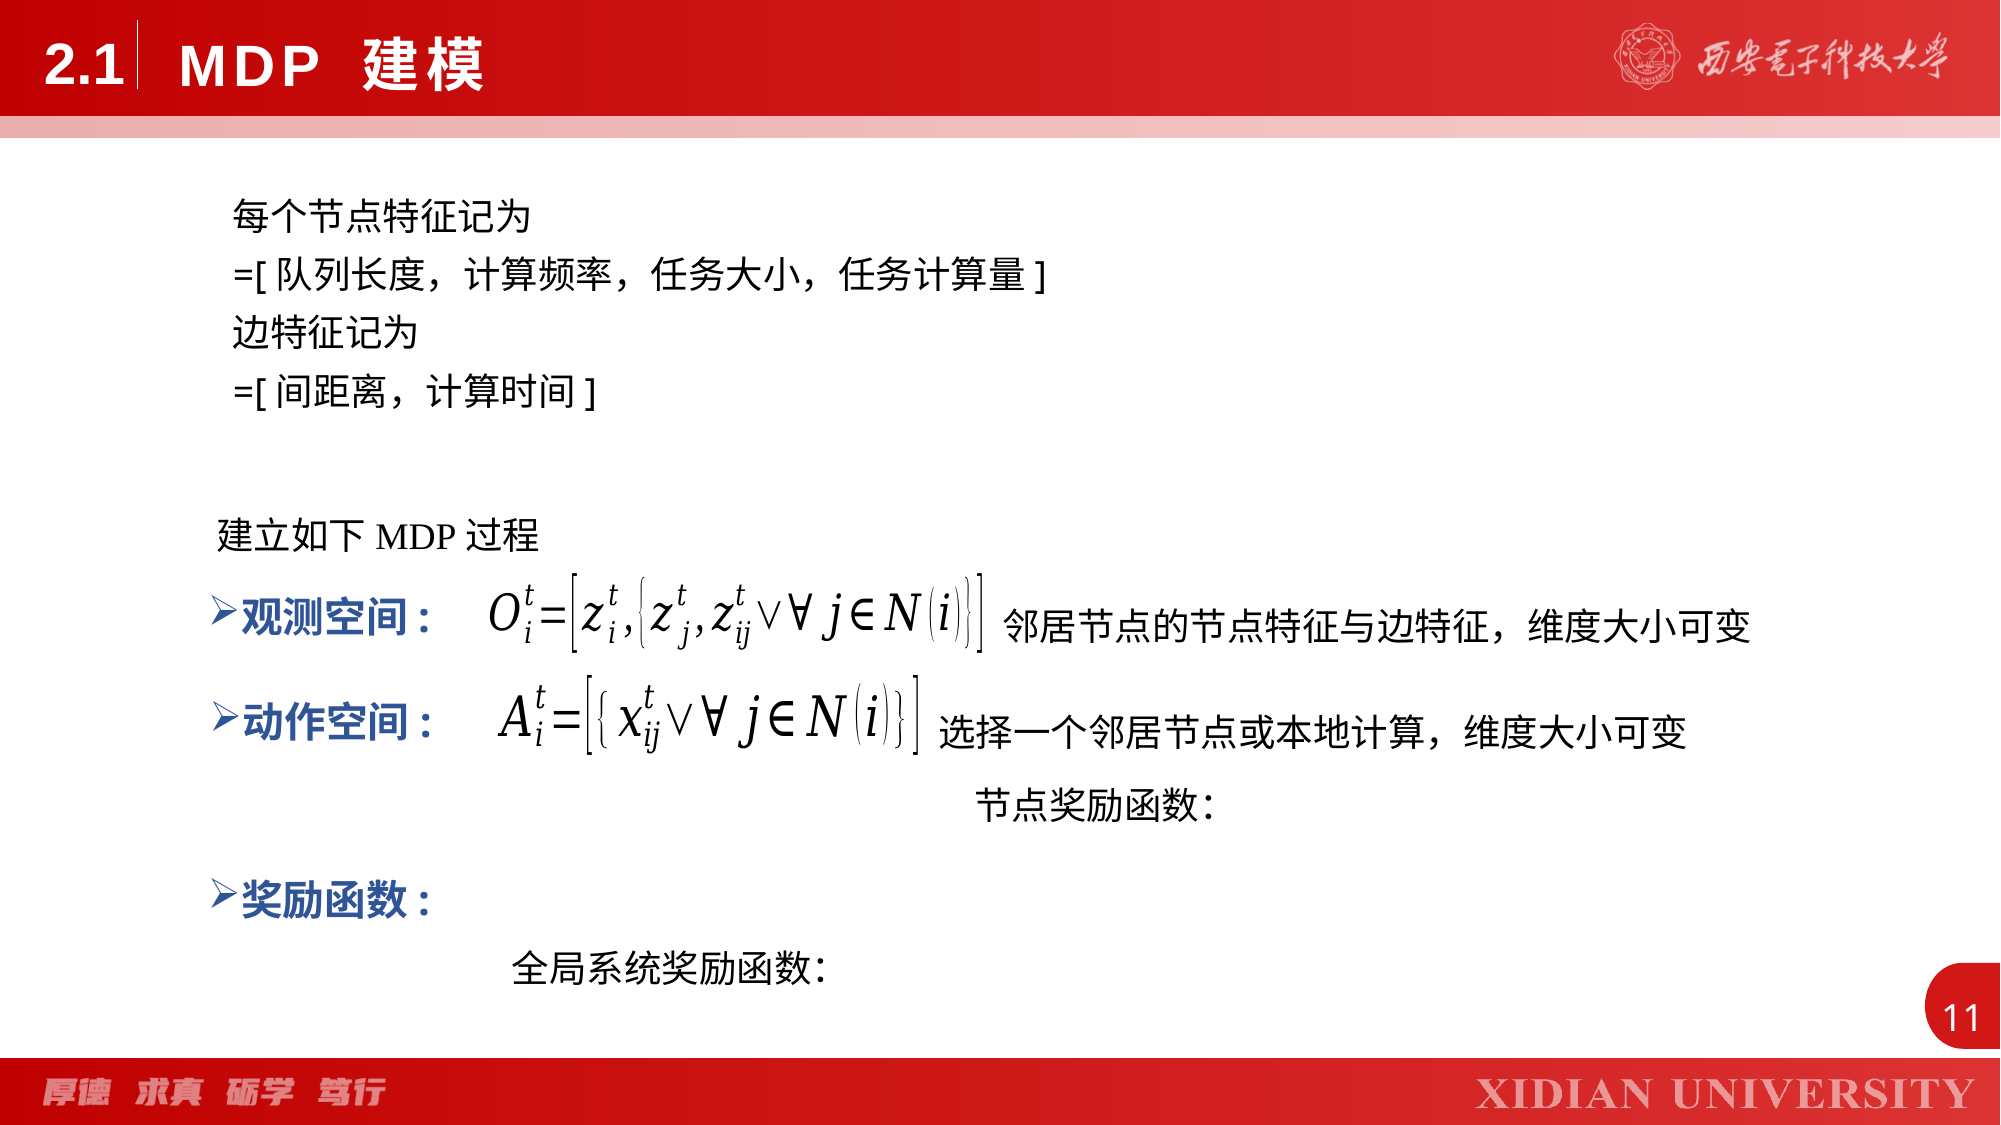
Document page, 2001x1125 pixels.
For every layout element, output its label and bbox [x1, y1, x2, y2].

text_box [0, 0, 2000, 1125]
text_box [21, 22, 1975, 1125]
